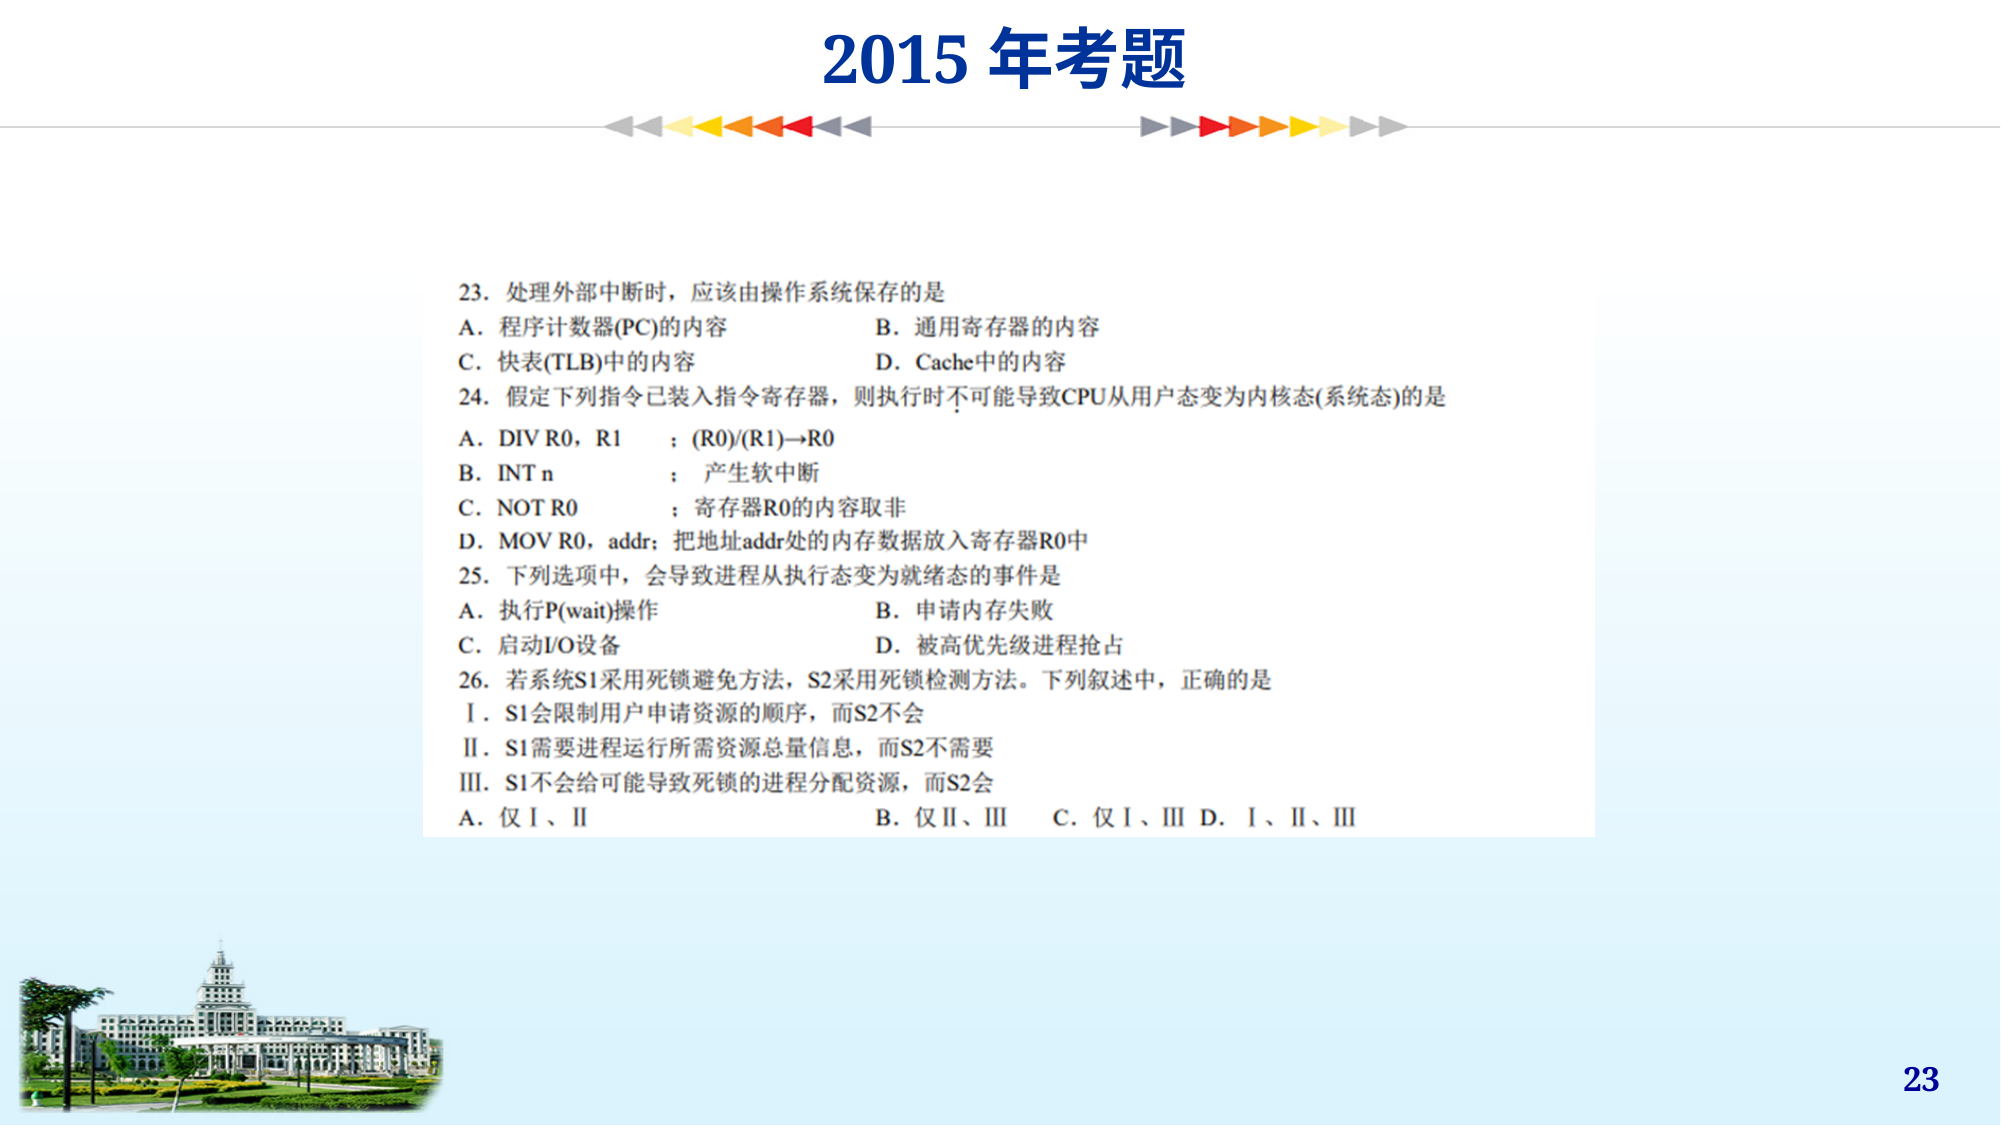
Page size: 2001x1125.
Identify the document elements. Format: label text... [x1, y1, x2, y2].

picture [0, 0, 2001, 1125]
title 2015年考题 [254, 9, 1755, 104]
slide_number 23 [1843, 1042, 2000, 1118]
